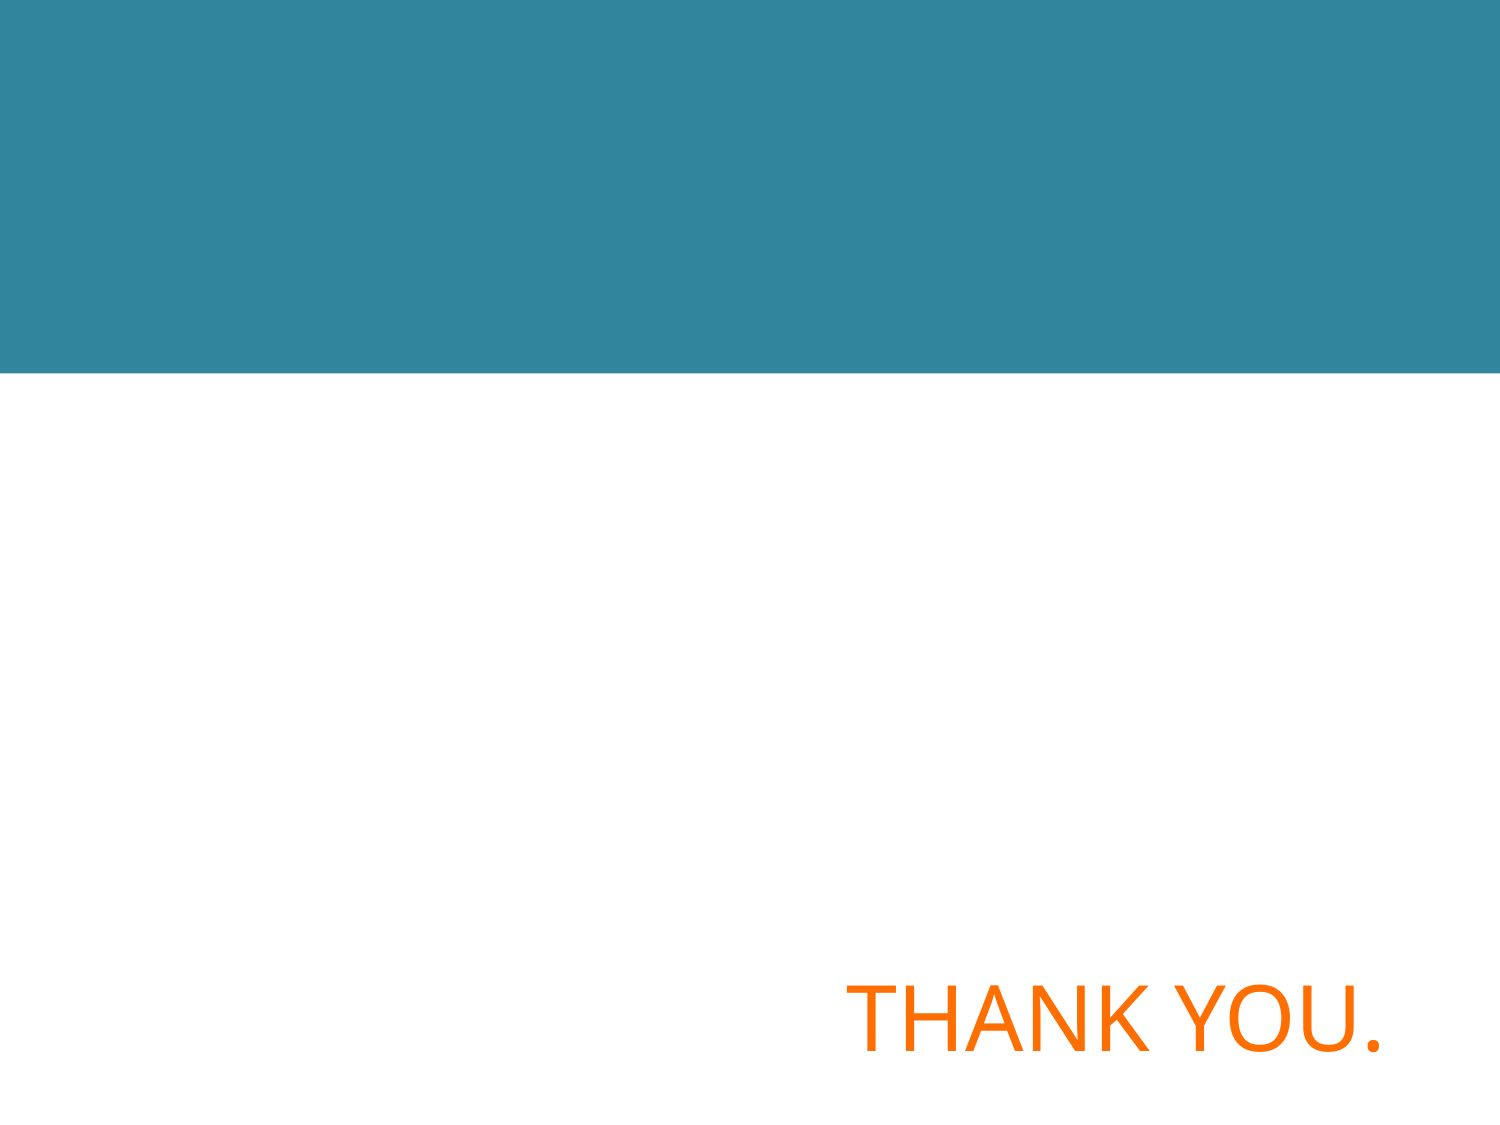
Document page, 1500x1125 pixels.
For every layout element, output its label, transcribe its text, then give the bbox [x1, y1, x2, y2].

text_box [0, 0, 1500, 376]
text_box THANK YOU. [831, 952, 1459, 1077]
